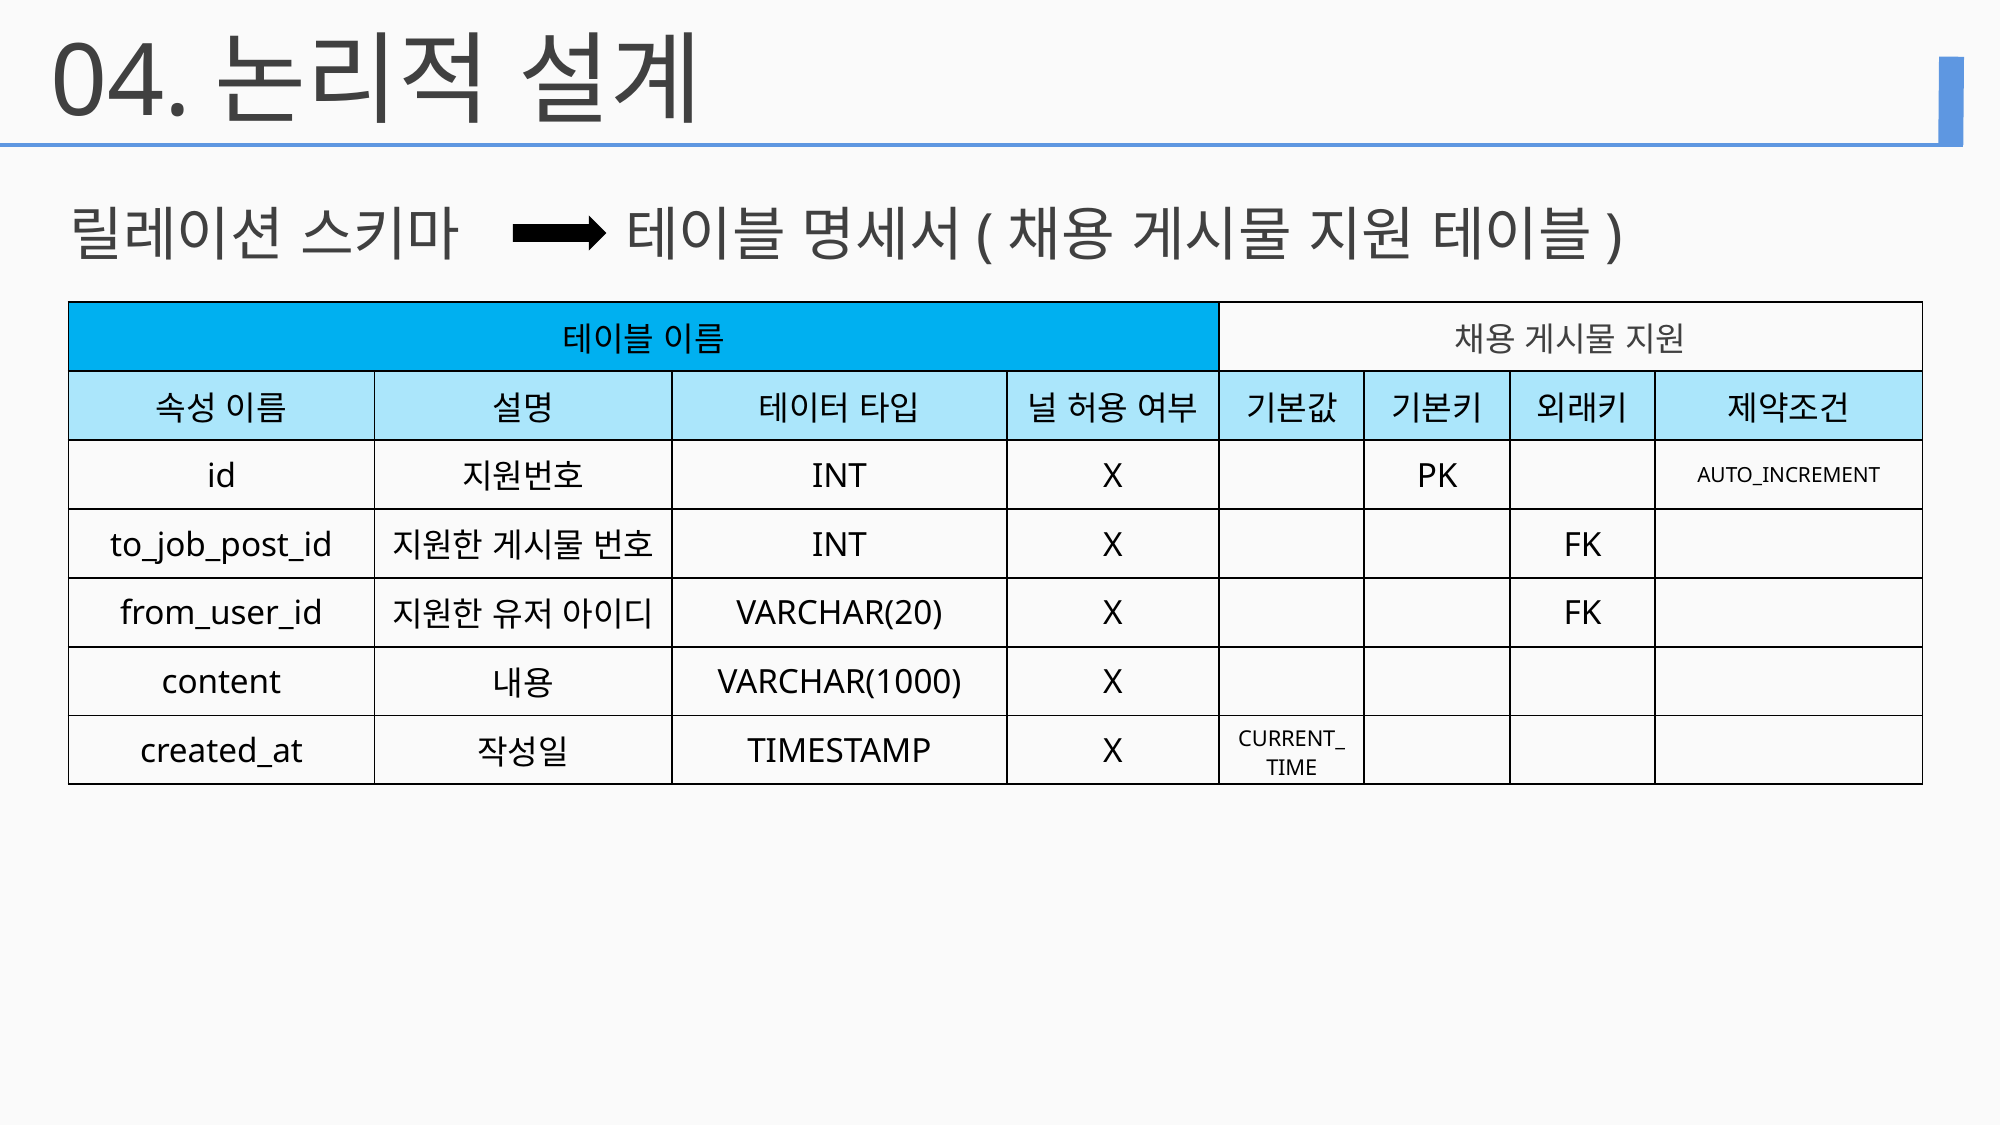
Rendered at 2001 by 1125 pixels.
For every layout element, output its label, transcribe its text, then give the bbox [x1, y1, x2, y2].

table_cell X [1008, 510, 1218, 577]
table_cell 널 허용 여부 [1008, 372, 1218, 439]
table_cell 작성일 [375, 716, 671, 783]
table_header 채용 게시물 지원 [1220, 303, 1922, 370]
table_cell [1365, 648, 1509, 715]
text_box 릴레이션 스키마 [54, 190, 476, 275]
table_cell INT [673, 441, 1006, 508]
text_box 테이블 명세서(채용 게시물 지원 테이블) [610, 190, 1638, 275]
table_cell X [1008, 716, 1218, 783]
table_cell VARCHAR(1000) [673, 648, 1006, 715]
table_cell 기본키 [1365, 372, 1509, 439]
table_cell 외래키 [1511, 372, 1654, 439]
table_cell from_user_id [69, 579, 374, 646]
table_header 테이블 이름 [69, 303, 1218, 370]
table_cell content [69, 648, 374, 715]
table_cell AUTO_INCREMENT [1656, 441, 1922, 508]
table_cell [1365, 716, 1509, 783]
table_cell 지원번호 [375, 441, 671, 508]
table_cell [1656, 648, 1922, 715]
table_cell VARCHAR(20) [673, 579, 1006, 646]
table_cell X [1008, 579, 1218, 646]
table_cell to_job_post_id [69, 510, 374, 577]
table_cell 테이터 타입 [673, 372, 1006, 439]
table_cell 기본값 [1220, 372, 1363, 439]
text_box 04. [35, 8, 199, 143]
table_cell [1511, 648, 1654, 715]
table_cell 설명 [375, 372, 671, 439]
table_cell X [1008, 441, 1218, 508]
table_cell [1365, 510, 1509, 577]
table_cell INT [673, 510, 1006, 577]
table_cell [1656, 510, 1922, 577]
table_cell [1656, 716, 1922, 783]
table_cell [1220, 579, 1363, 646]
table_cell 제약조건 [1656, 372, 1922, 439]
table_cell [1220, 441, 1363, 508]
table_cell PK [1365, 441, 1509, 508]
table_cell 지원한 유저 아이디 [375, 579, 671, 646]
table_cell [1511, 441, 1654, 508]
text_box [511, 212, 608, 254]
table_cell id [69, 441, 374, 508]
table_cell 속성 이름 [69, 372, 374, 439]
table_cell TIMESTAMP [673, 716, 1006, 783]
text_box 논리적 설계 [199, 8, 718, 144]
table_cell created_at [69, 716, 374, 783]
table_cell X [1008, 648, 1218, 715]
table_cell [1365, 579, 1509, 646]
table_cell [1656, 579, 1922, 646]
table_cell 지원한 게시물 번호 [375, 510, 671, 577]
table_cell 내용 [375, 648, 671, 715]
table_cell FK [1511, 510, 1654, 577]
table_cell FK [1511, 579, 1654, 646]
table_cell [1220, 510, 1363, 577]
table_cell CURRENT_TIME [1220, 716, 1363, 783]
table_cell [1511, 716, 1654, 783]
table_cell [1220, 648, 1363, 715]
